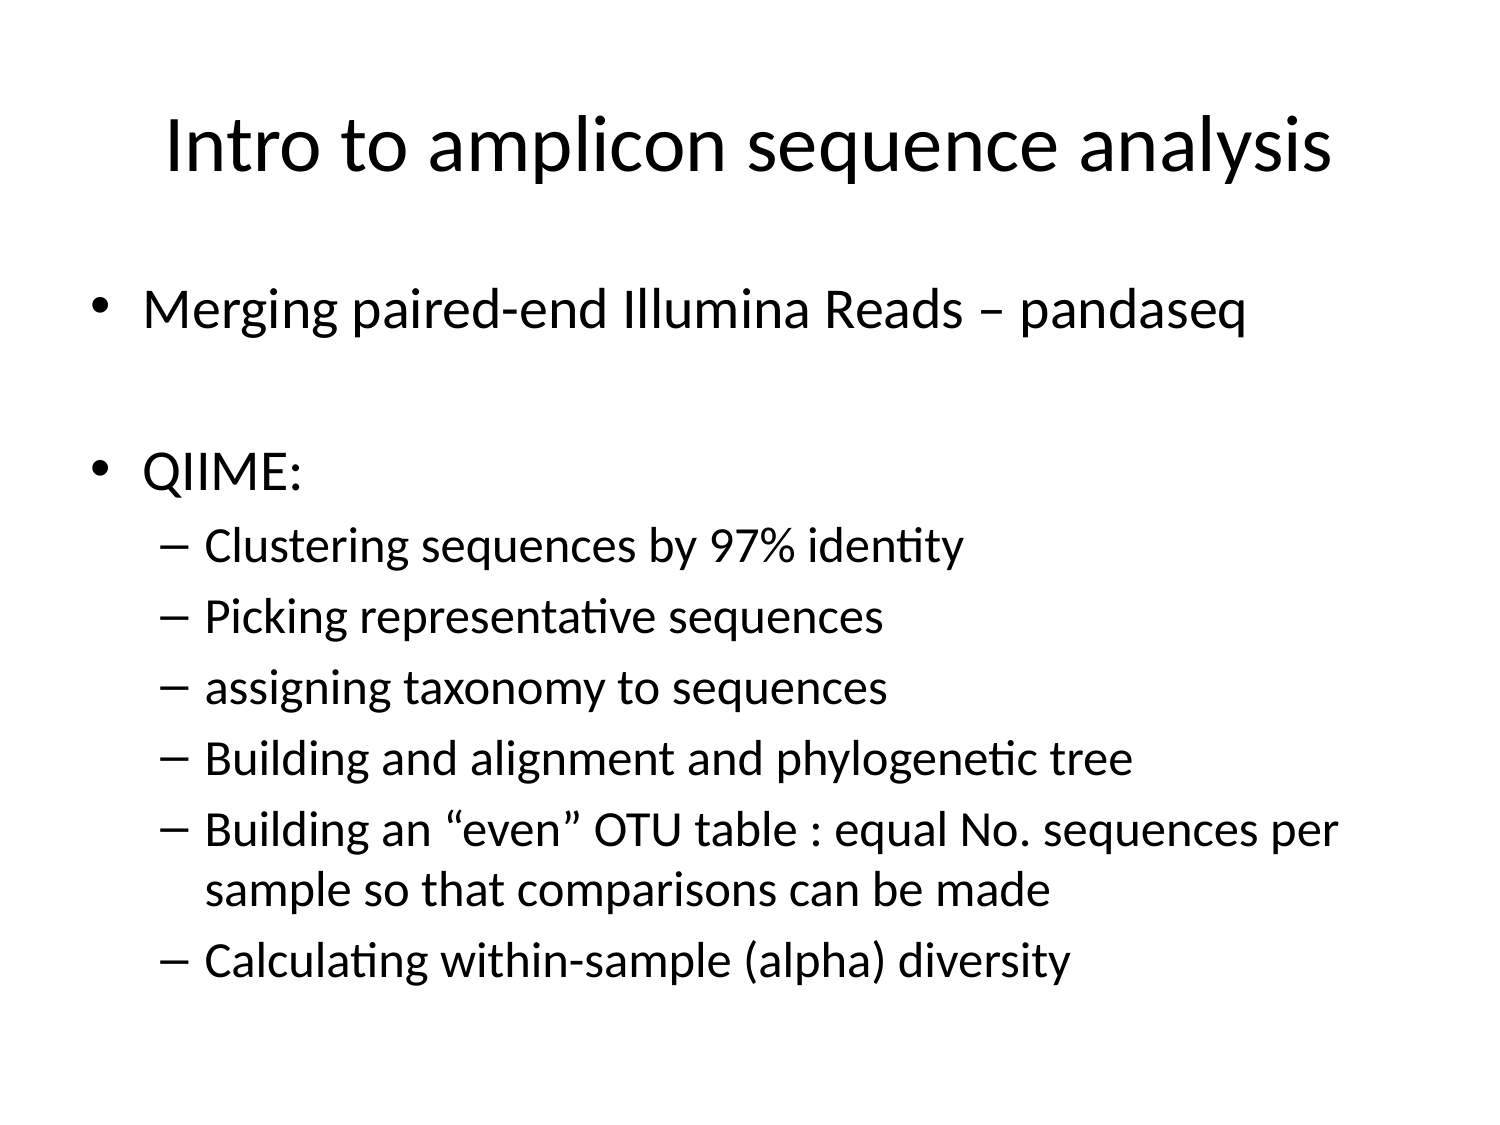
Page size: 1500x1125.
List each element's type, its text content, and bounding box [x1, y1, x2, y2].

title Intro to amplicon sequence analysis [75, 45, 1425, 233]
list Merging paired-end Illumina Reads – pandaseq QIIME: Clustering sequences by 97% identity Picking representative sequences assigning taxonomy to sequences Building and alignment and phylogenetic tree Building an “even” OTU table : equal No. sequences per sample so that comparisons can be made Calculating within-sample (alpha) diversity [75, 262, 1425, 1005]
